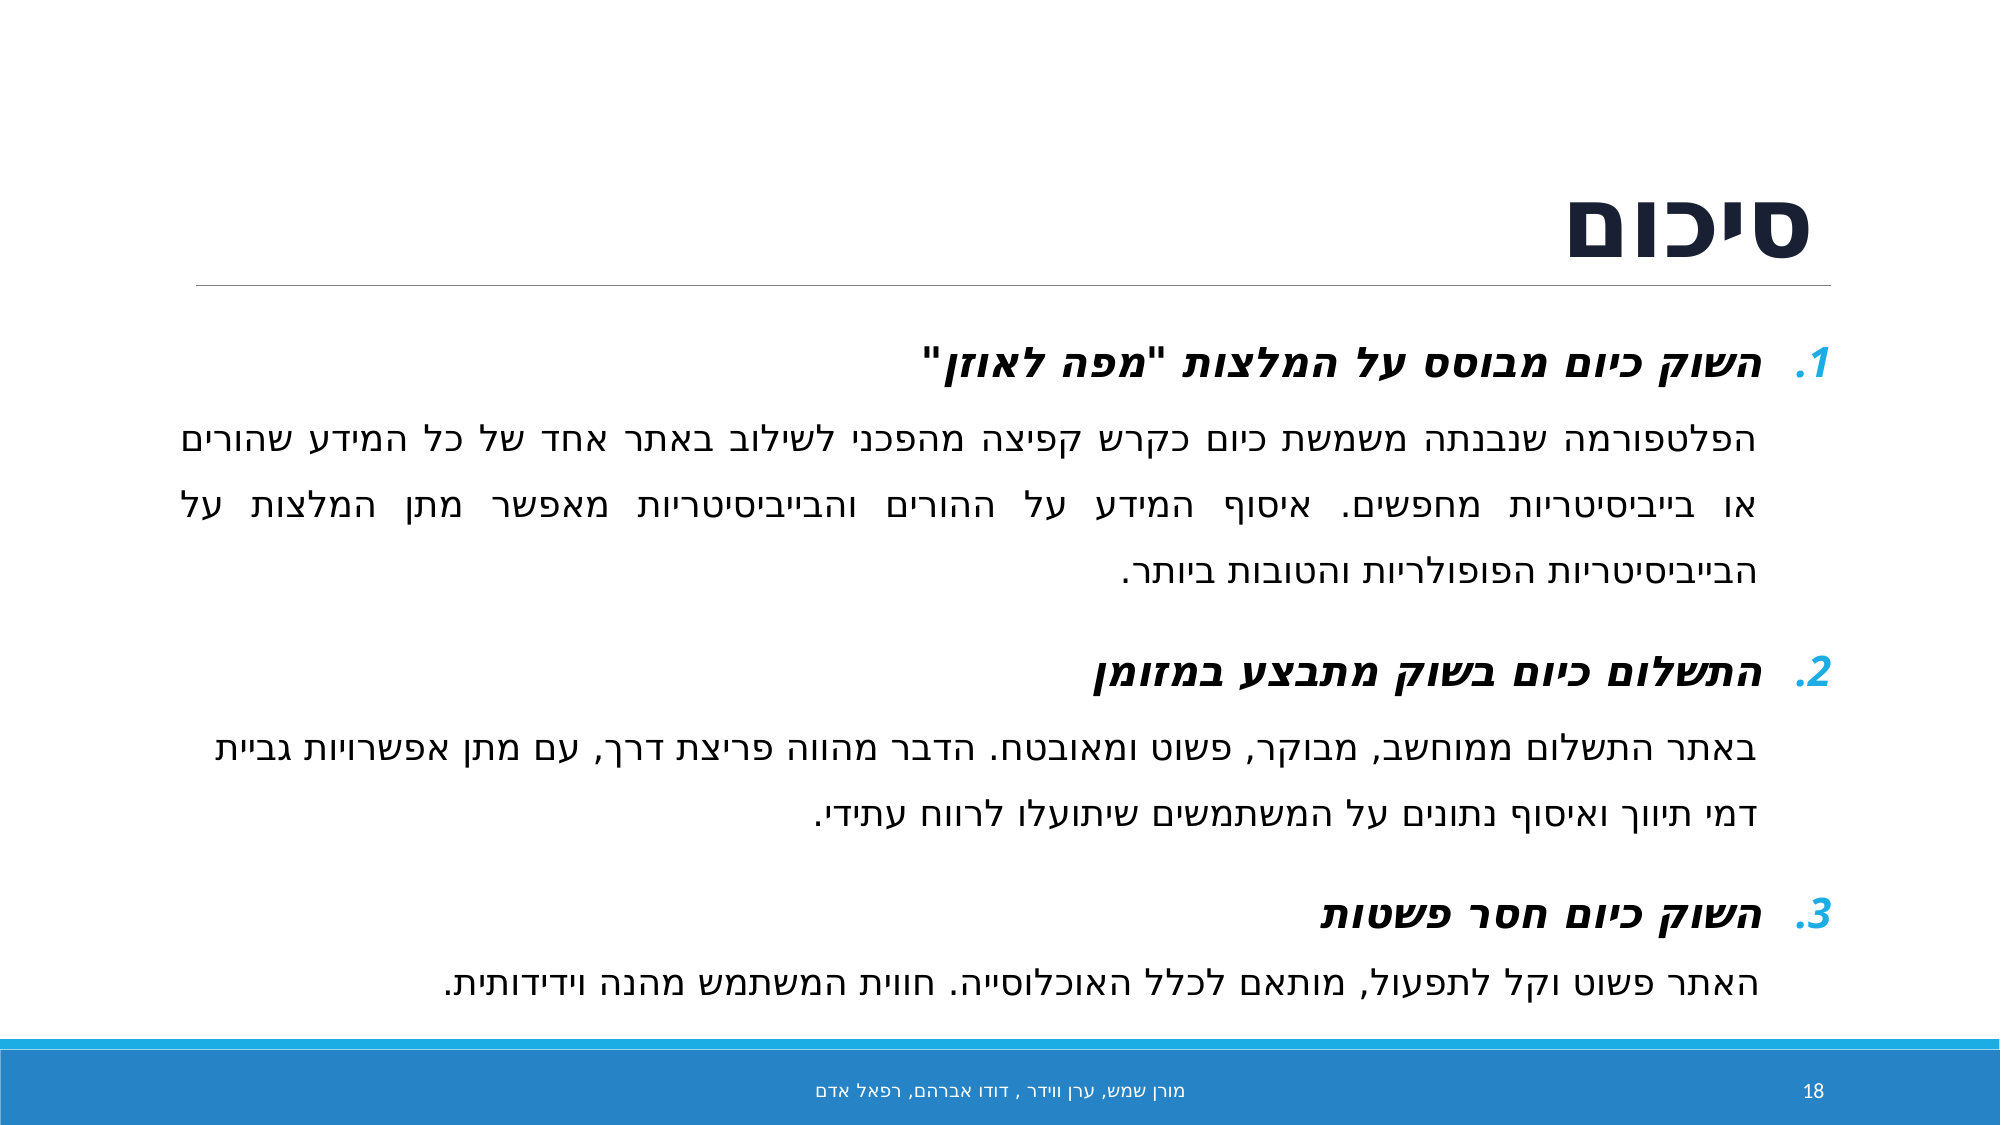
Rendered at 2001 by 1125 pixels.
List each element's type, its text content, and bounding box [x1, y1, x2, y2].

slide_number 18 [1624, 1059, 1840, 1120]
title סיכום [180, 47, 1830, 285]
list השוק כיום מבוסס על המלצות "מפה לאוזן" הפלטפורמה שנבנתה משמשת כיום כקרש קפיצה מהפכני לשילוב באתר אחד של כל המידע שהורים או בייביסיטריות מחפשים. איסוף המידע על ההורים והבייביסיטריות מאפשר מתן המלצות על הבייביסיטריות הפופולריות והטובות ביותר. התשלום כיום בשוק מתבצע במזומן באתר התשלום ממוחשב, מבוקר, פשוט ומאובטח. הדבר מהווה פריצת דרך, עם מתן אפשרויות גביית דמי תיווך ואיסוף נתונים על המשתמשים שיתועלו לרווח עתידי. השוק כיום חסר פשטות האתר פשוט וקל לתפעול, מותאם לכלל האוכלוסייה. חווית המשתמש מהנה וידידותית. [180, 302, 1830, 1013]
footer מורן שמש, ערן ווידר , דודו אברהם, רפאל אדם [604, 1059, 1396, 1120]
